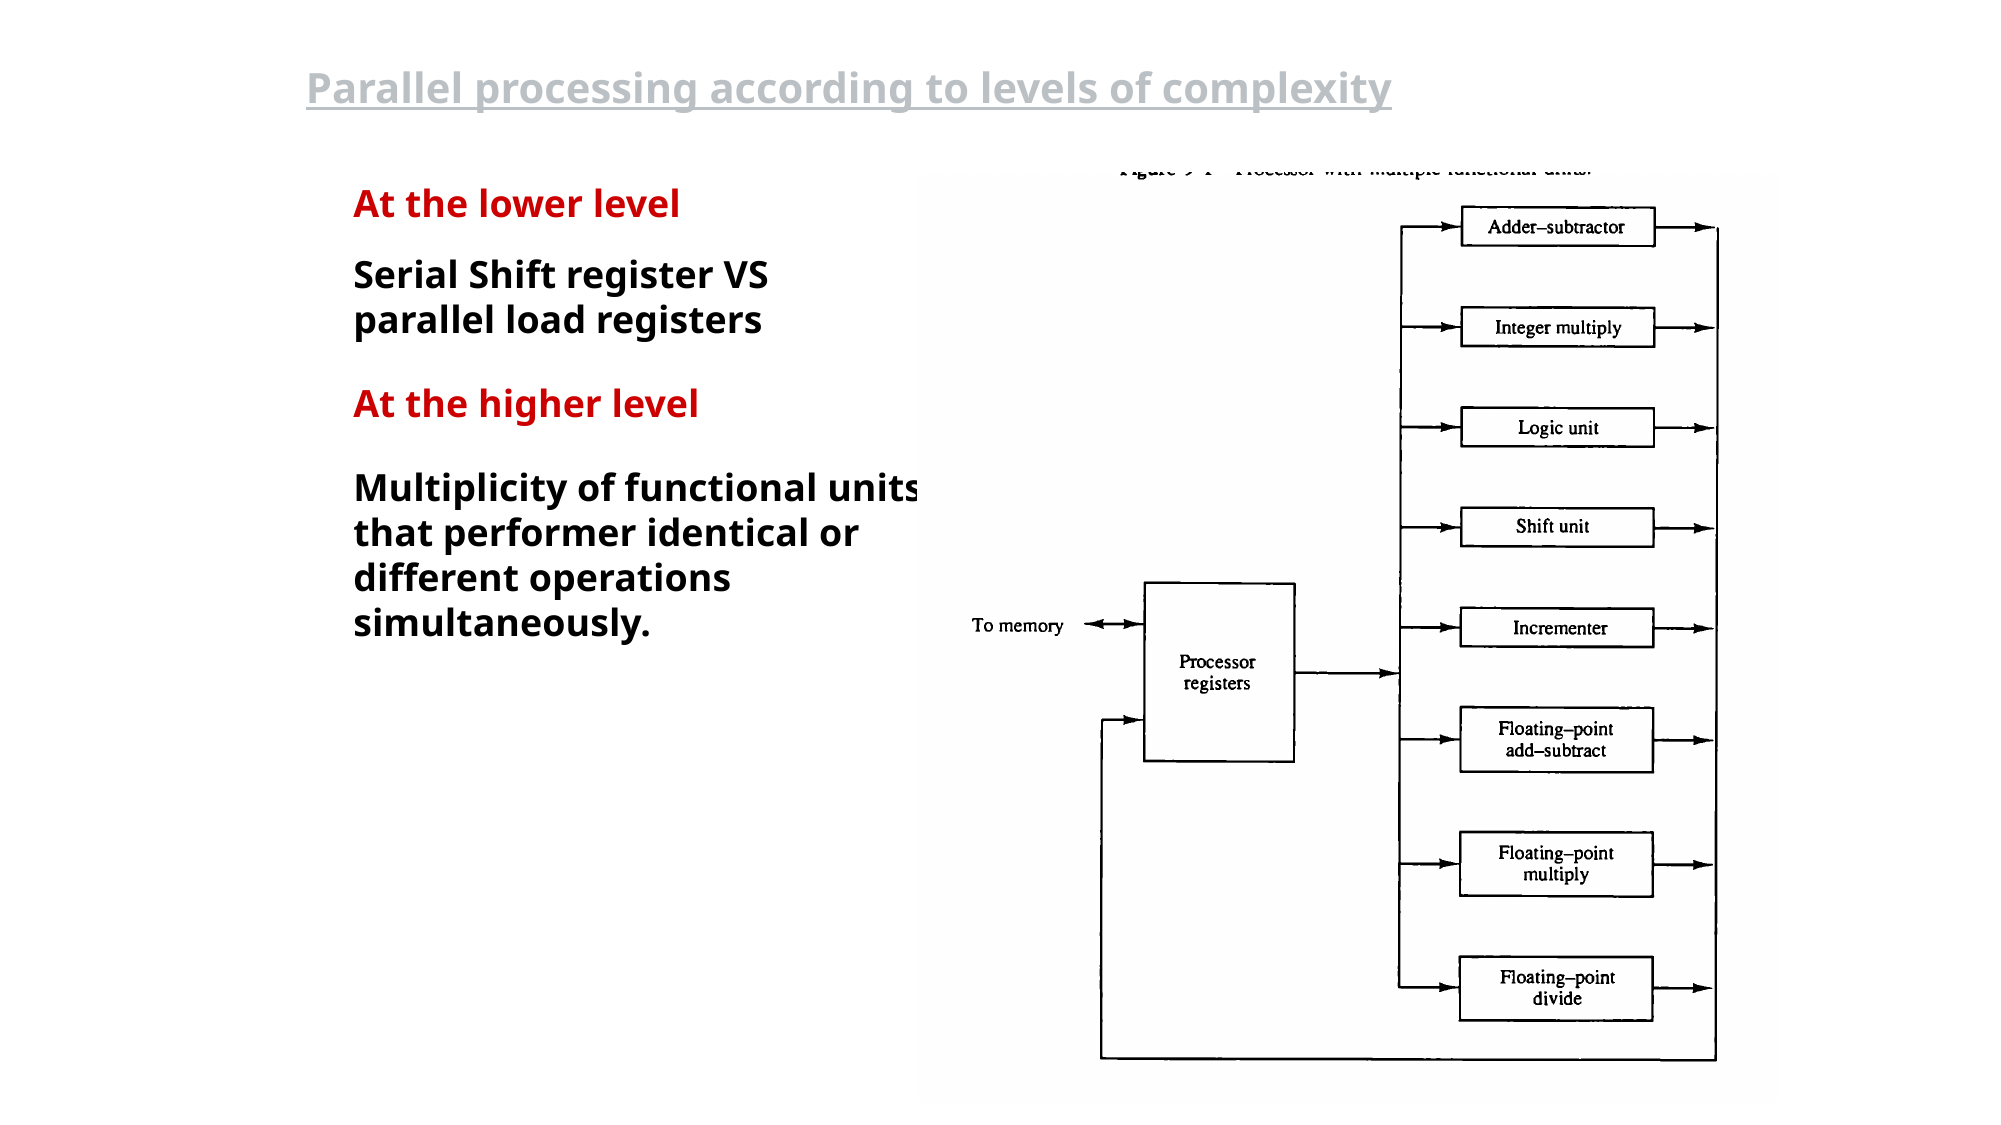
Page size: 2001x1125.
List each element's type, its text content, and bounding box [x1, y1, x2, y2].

text_box At the higher level [338, 372, 847, 433]
picture [917, 172, 1780, 1102]
text_box Parallel processing according to levels of complexity [291, 54, 1603, 120]
text_box At the lower level [338, 172, 882, 233]
text_box Multiplicity of functional units that performer identical or different operations simultaneously. [338, 456, 917, 651]
text_box Serial Shift register VS parallel load registers [338, 243, 917, 349]
